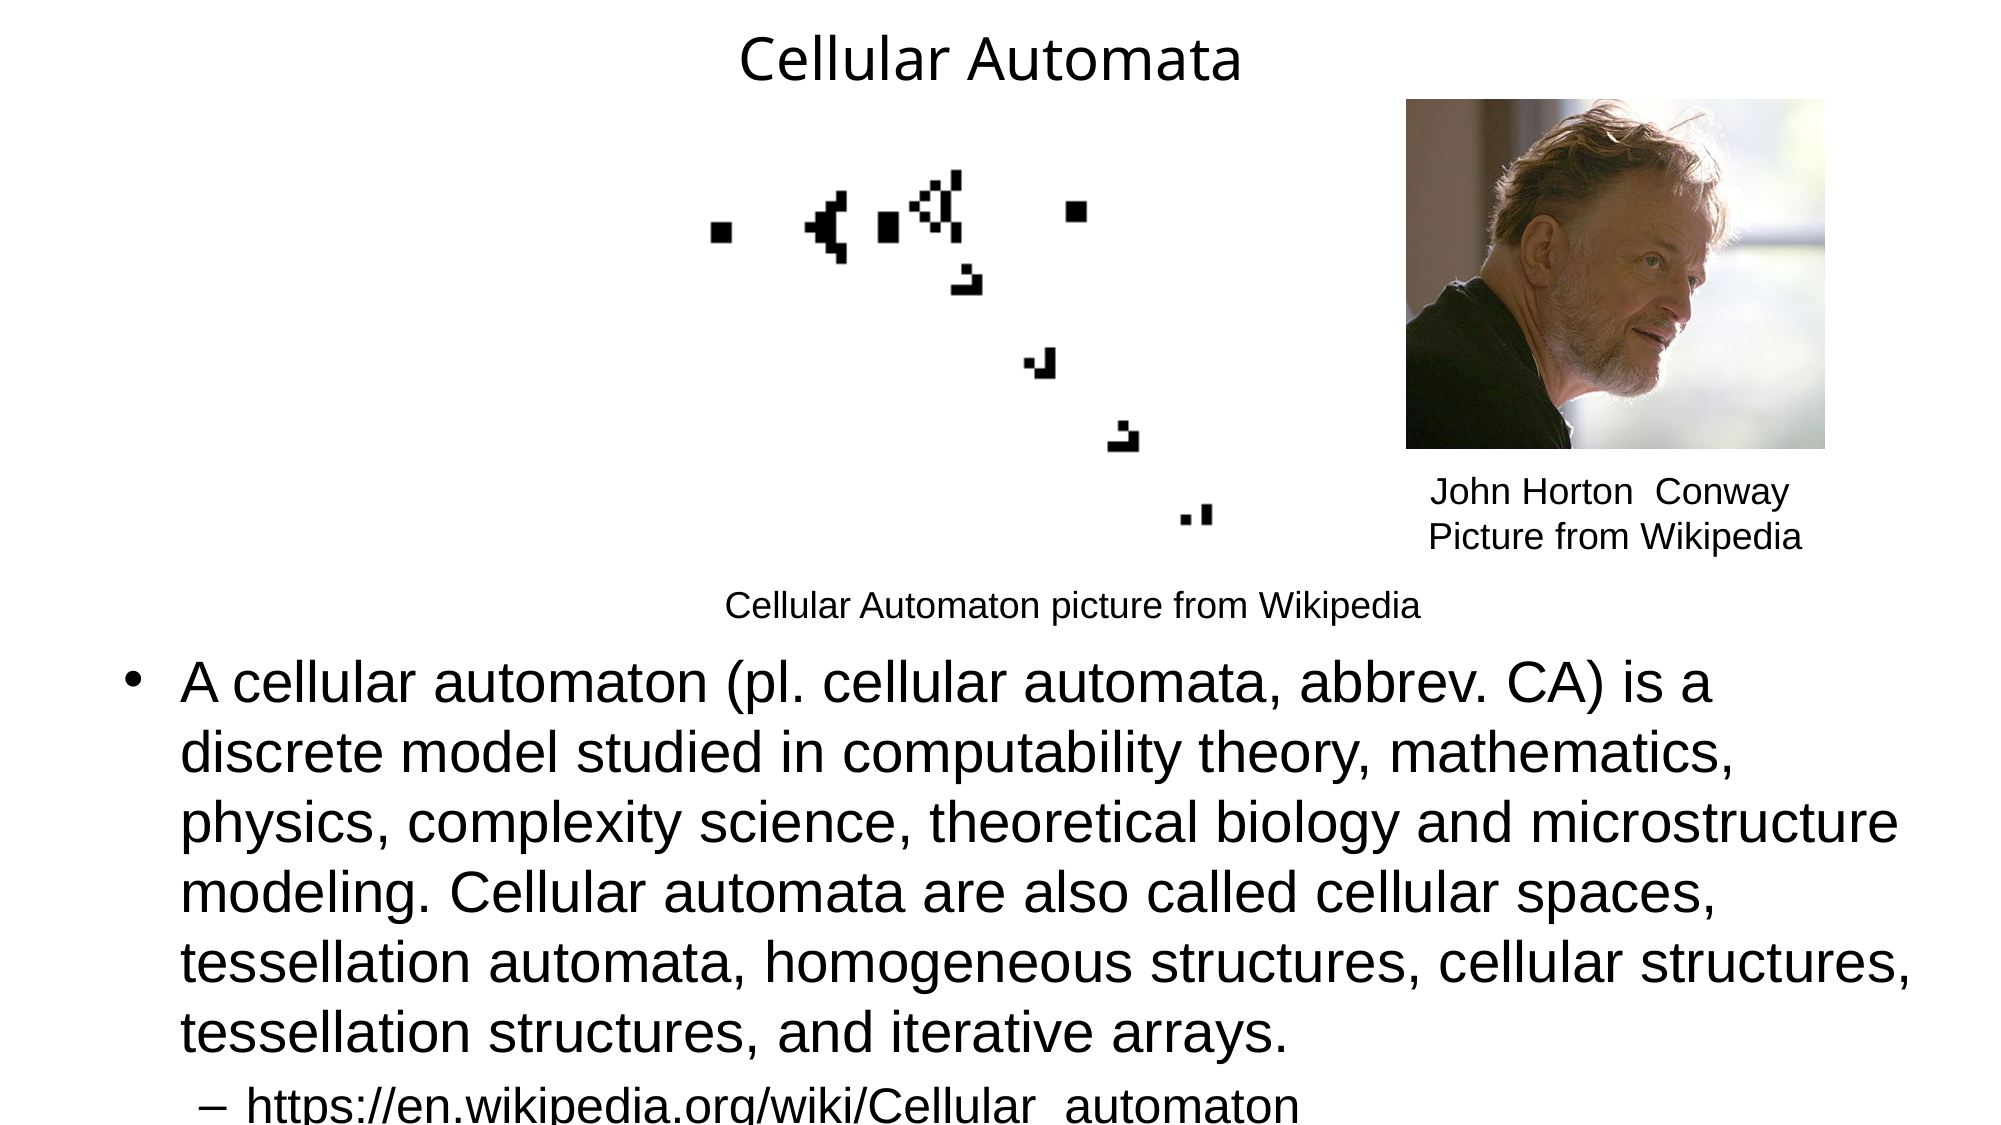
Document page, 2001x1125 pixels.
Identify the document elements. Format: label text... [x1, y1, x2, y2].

list A cellular automaton (pl. cellular automata, abbrev. CA) is a discrete model studied in computability theory, mathematics, physics, complexity science, theoretical biology and microstructure modeling. Cellular automata are also called cellular spaces, tessellation automata, homogeneous structures, cellular structures, tessellation structures, and iterative arrays. https://en.wikipedia.org/wiki/Cellular_automaton [109, 636, 1950, 1109]
picture [1405, 98, 1825, 449]
text_box John Horton Conway Picture from Wikipedia [1413, 459, 1818, 565]
title Cellular Automata [33, 12, 1950, 100]
picture [701, 160, 1223, 536]
text_box Cellular Automaton picture from Wikipedia [709, 573, 1436, 634]
